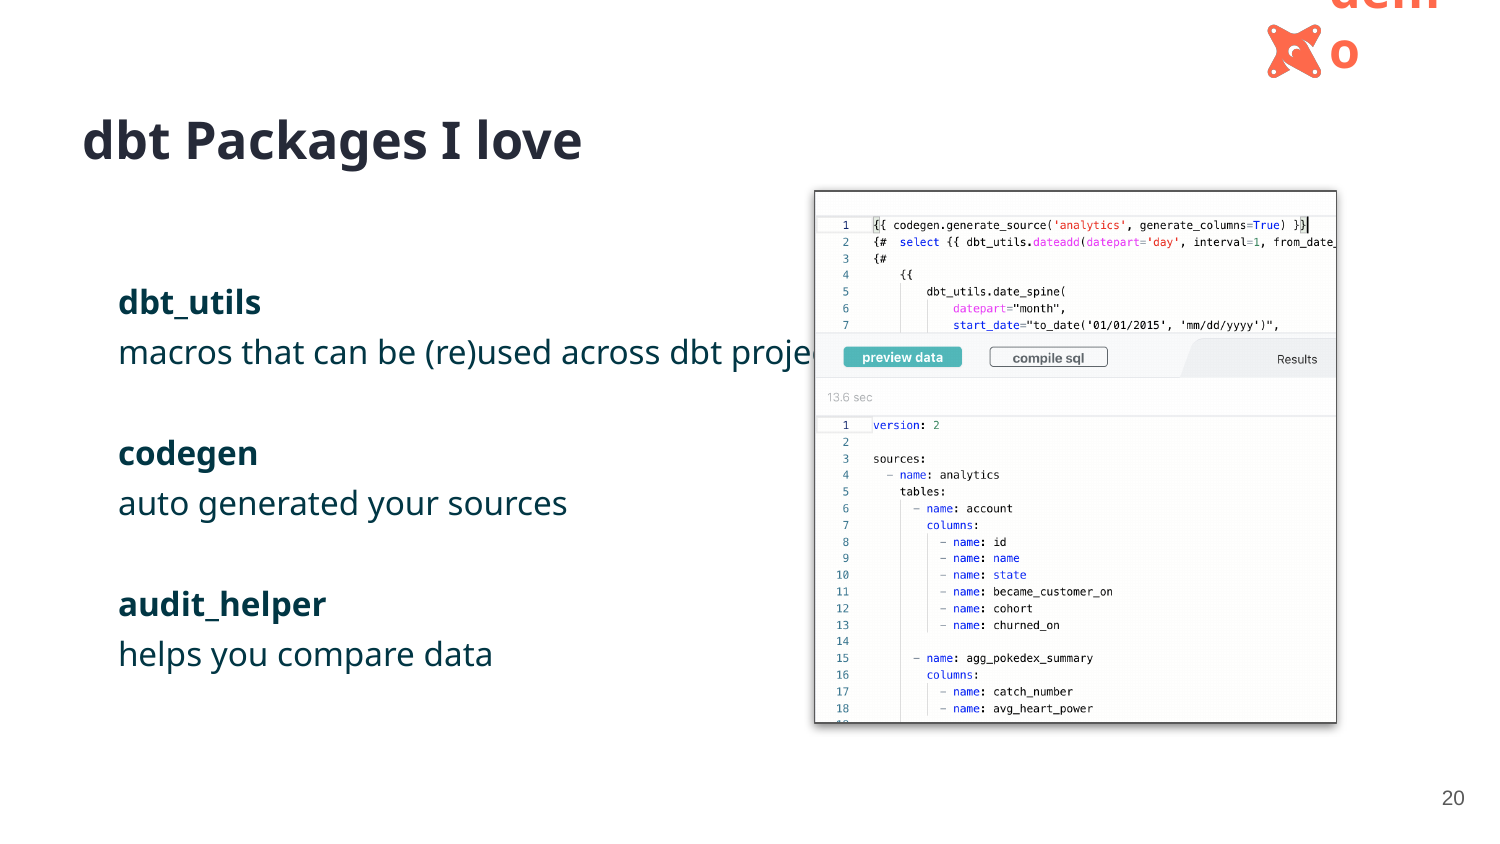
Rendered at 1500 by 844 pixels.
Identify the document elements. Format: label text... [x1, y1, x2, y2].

text_box dbt_utils macros that can be (re)used across dbt projects codegen auto generated your sources audit_helper helps you compare data [103, 266, 1112, 765]
picture [815, 191, 1337, 723]
text_box dbt Packages I love [67, 92, 1373, 171]
picture [1264, 20, 1326, 85]
slide_number 20 [1389, 764, 1480, 830]
text_box demo [1315, 23, 1475, 94]
